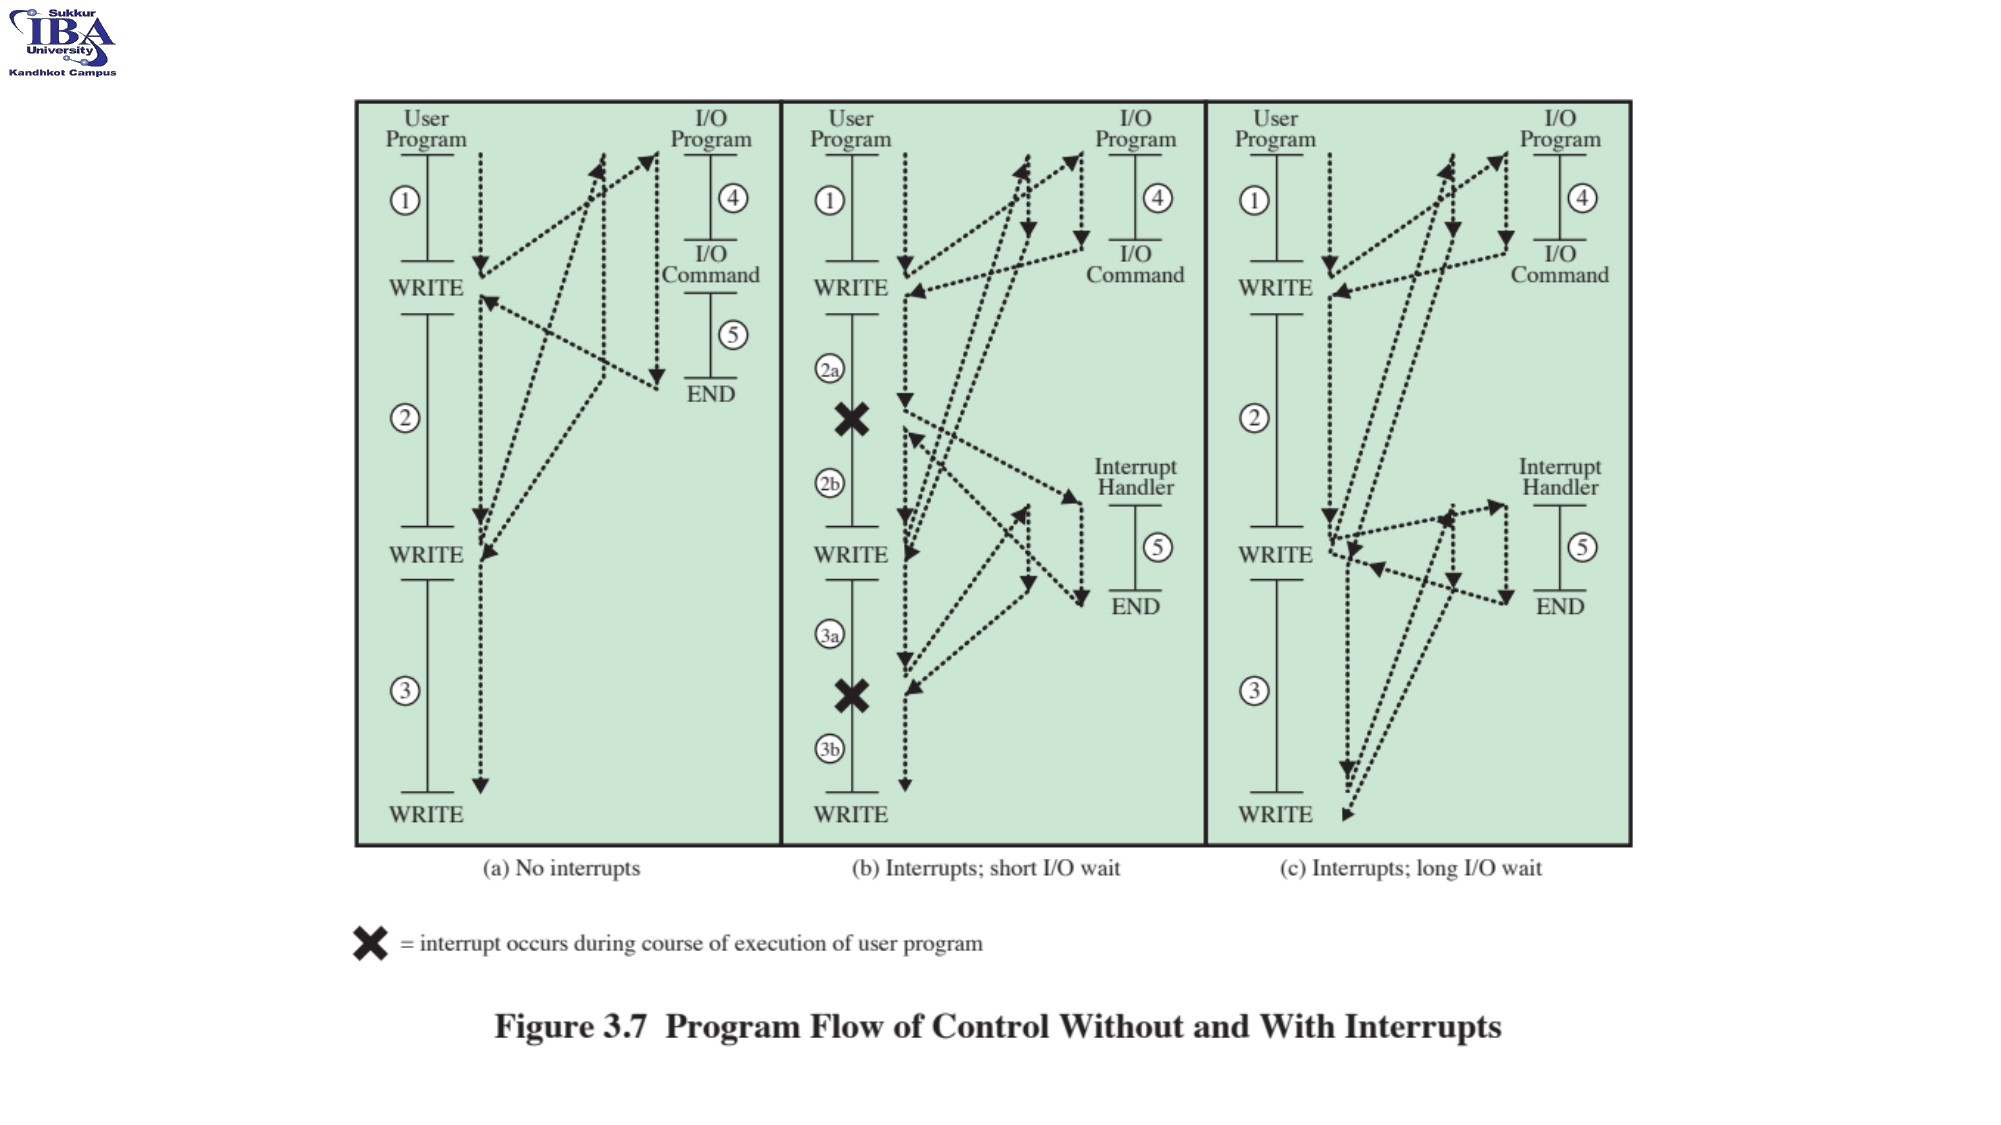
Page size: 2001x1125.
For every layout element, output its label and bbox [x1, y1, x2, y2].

picture [5, 0, 120, 86]
picture [302, 54, 1686, 1077]
